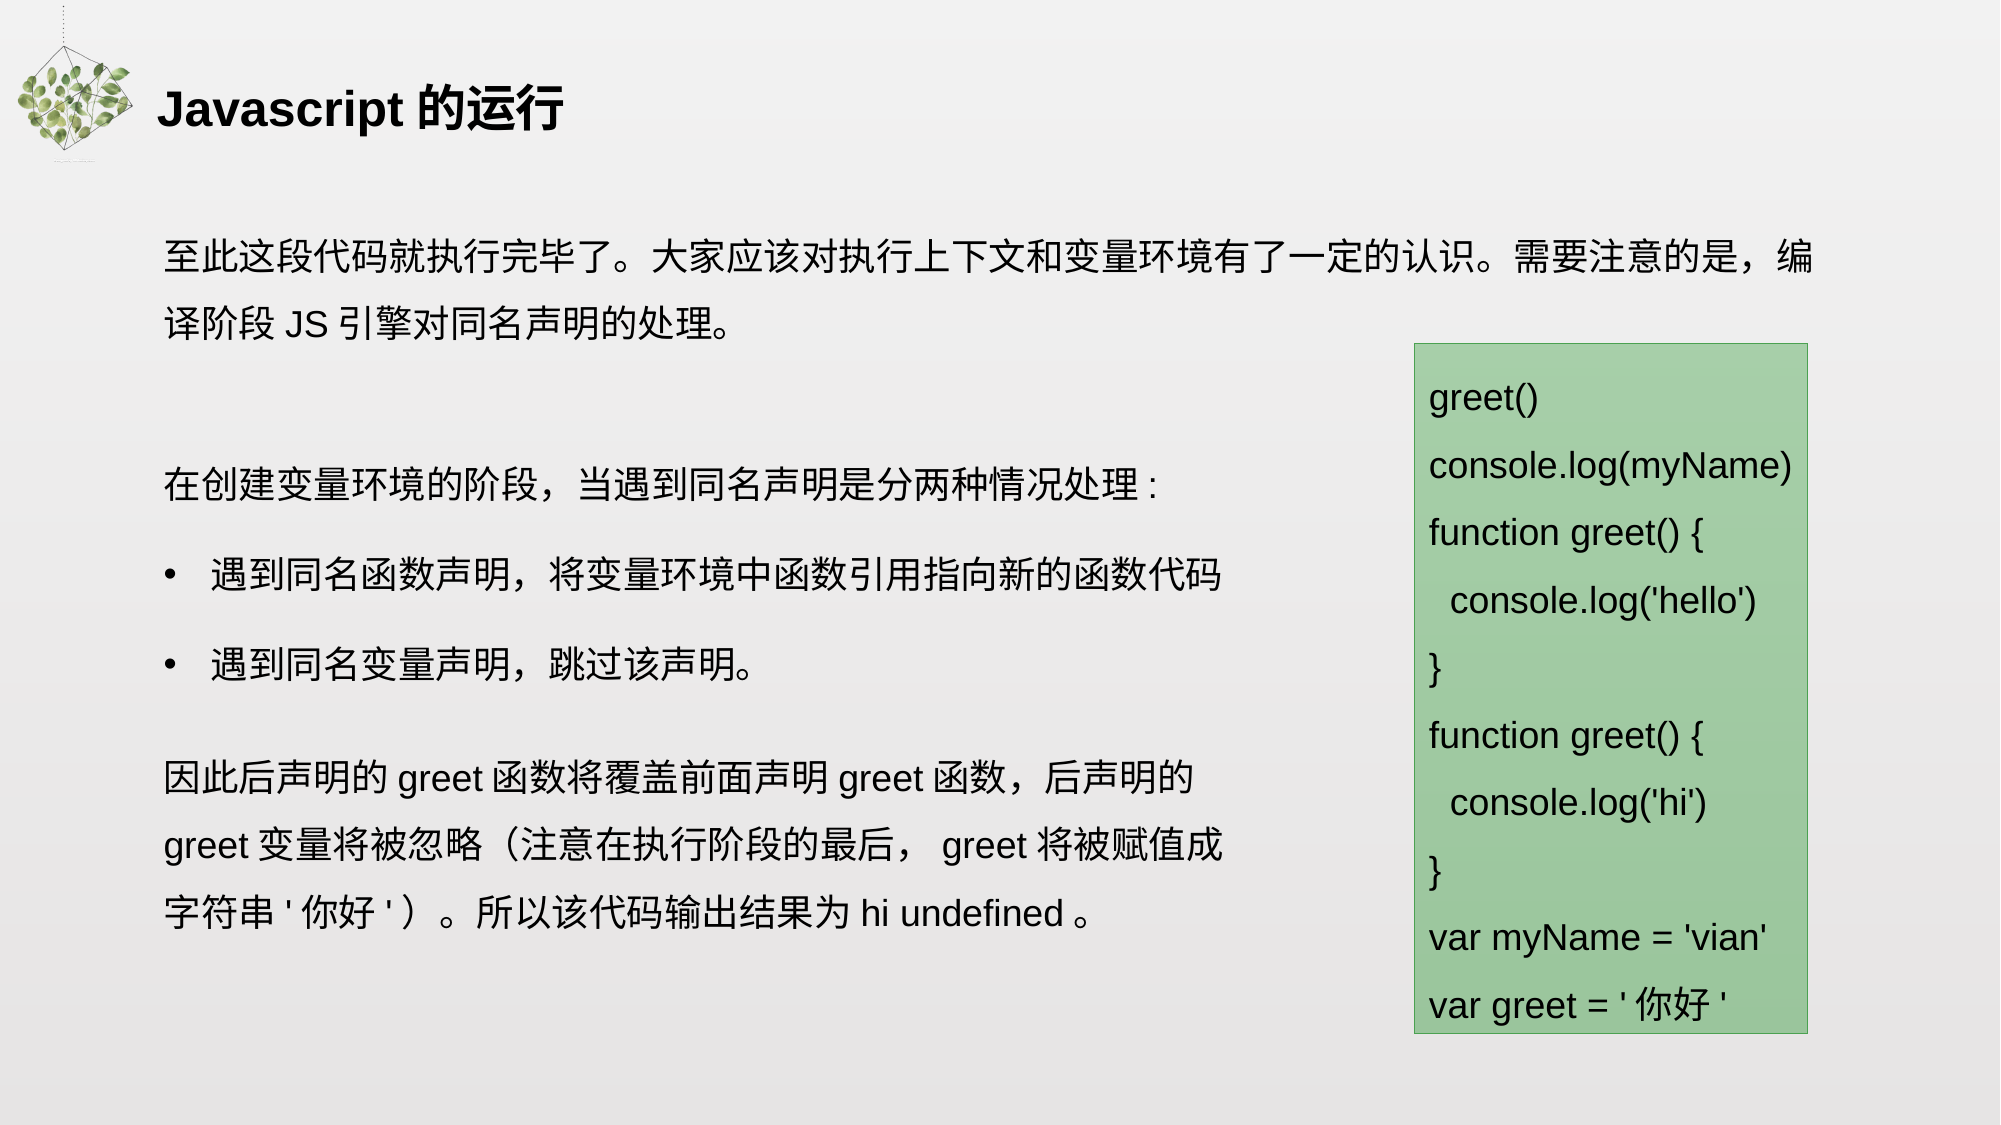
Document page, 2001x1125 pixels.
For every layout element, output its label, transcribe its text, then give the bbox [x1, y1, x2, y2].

text_box 在创建变量环境的阶段，当遇到同名声明是分两种情况处理: 遇到同名函数声明，将变量环境中函数引用指向新的函数代码 遇到同名变量声明，跳过该声明。 因此后声明的greet函数将覆盖前面声明greet函数，后声明的greet变量将被忽略（注意在执行阶段的最后，greet将被赋值成字符串'你好'）。所以该代码输出结果为hi undefined。 [148, 453, 1261, 942]
text_box greet() console.log(myName) function greet() { console.log('hello') } function greet() { console.log('hi') } var myName = 'vian' var greet = '你好' [1414, 343, 1808, 1034]
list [0, 0, 149, 179]
text_box 至此这段代码就执行完毕了。大家应该对执行上下文和变量环境有了一定的认识。需要注意的是，编译阶段JS引擎对同名声明的处理。 [148, 202, 1850, 353]
title Javascript的运行 [149, 62, 1851, 150]
